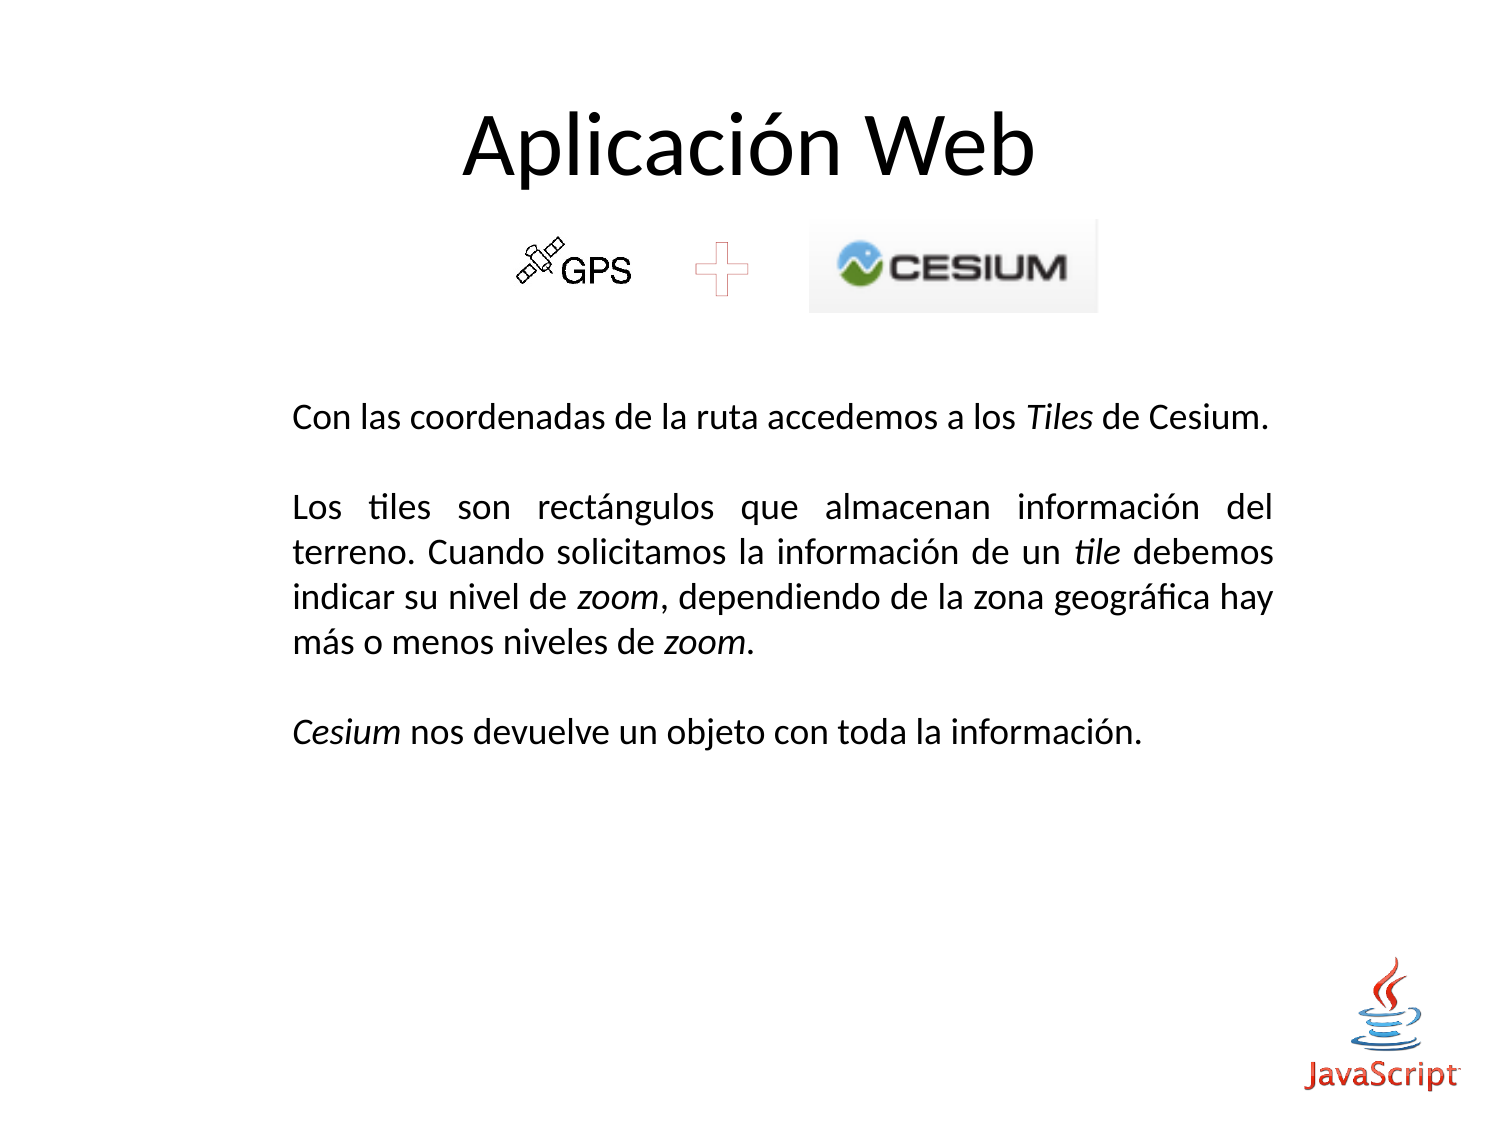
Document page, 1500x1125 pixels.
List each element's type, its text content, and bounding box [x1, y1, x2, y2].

text_box + [678, 184, 765, 335]
title Aplicación Web [75, 45, 1425, 233]
picture [808, 219, 1101, 314]
picture [1302, 956, 1470, 1094]
picture [512, 200, 633, 321]
text_box Con las coordenadas de la ruta accedemos a los Tiles de Cesium. Los tiles son rectángulos que almacenan información del terreno. Cuando solicitamos la información de un tile debemos indicar su nivel de zoom, dependiendo de la zona geográfica hay más o menos niveles de zoom. Cesium nos devuelve un objeto con toda la información. [277, 384, 1290, 760]
